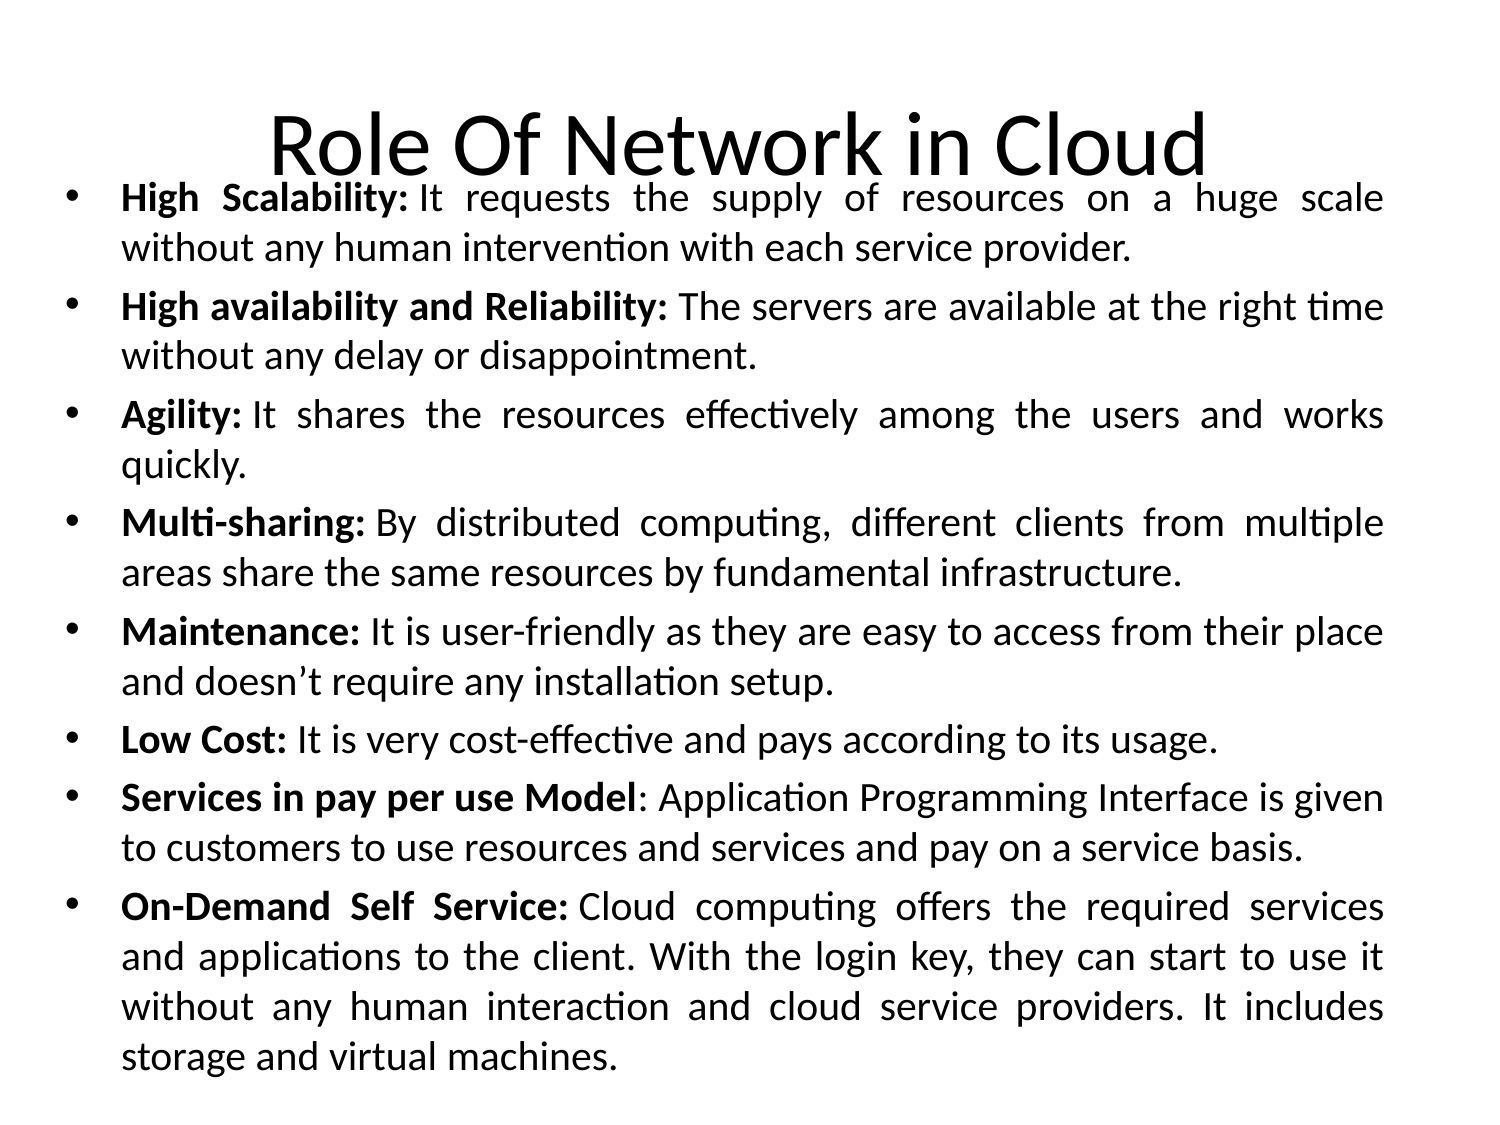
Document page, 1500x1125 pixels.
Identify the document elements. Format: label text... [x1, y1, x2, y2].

list High Scalability: It requests the supply of resources on a huge scale without any human intervention with each service provider. High availability and Reliability: The servers are available at the right time without any delay or disappointment. Agility: It shares the resources effectively among the users and works quickly. Multi-sharing: By distributed computing, different clients from multiple areas share the same resources by fundamental infrastructure. Maintenance: It is user-friendly as they are easy to access from their place and doesn’t require any installation setup. Low Cost: It is very cost-effective and pays according to its usage. Services in pay per use Model: Application Programming Interface is given to customers to use resources and services and pay on a service basis. On-Demand Self Service: Cloud computing offers the required services and applications to the client. With the login key, they can start to use it without any human interaction and cloud service providers. It includes storage and virtual machines. [50, 162, 1400, 905]
title Role Of Network in Cloud [75, 45, 1425, 233]
